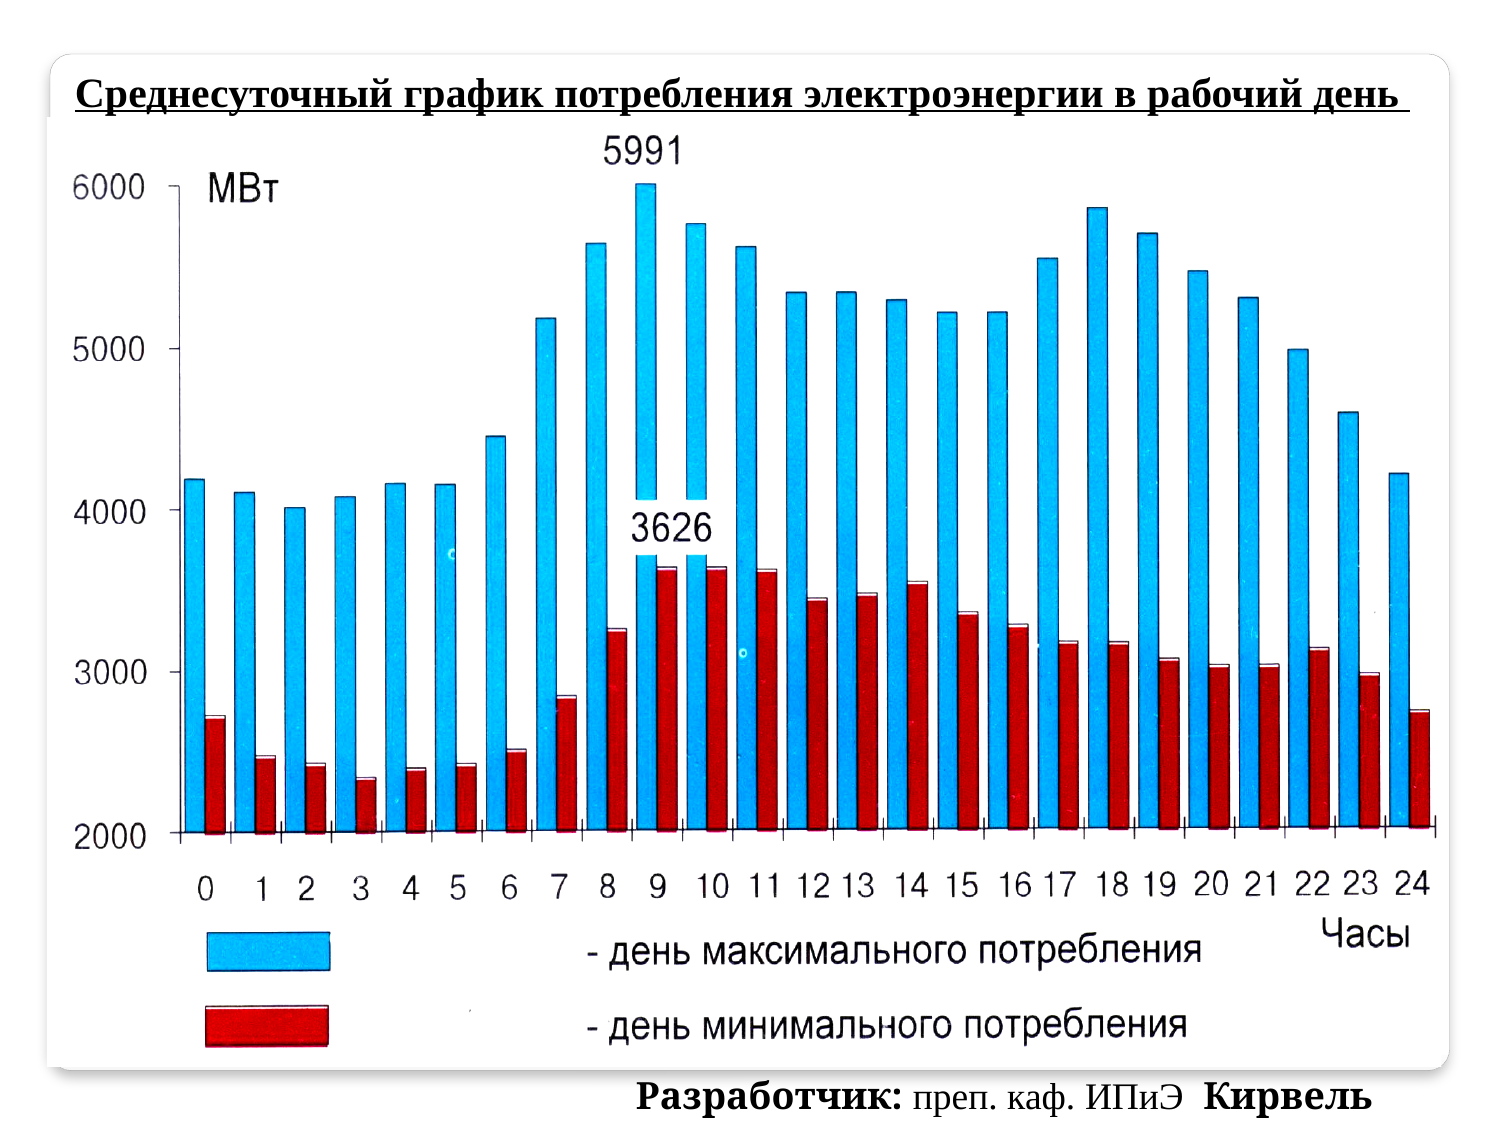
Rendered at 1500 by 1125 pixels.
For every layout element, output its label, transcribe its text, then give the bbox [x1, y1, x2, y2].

picture [46, 116, 1442, 1067]
text_box Разработчик: преп. каф. ИПиЭ Кирвель П.И. [621, 1064, 1455, 1125]
text_box Среднесуточный график потребления электроэнергии в рабочий день [59, 58, 1425, 115]
